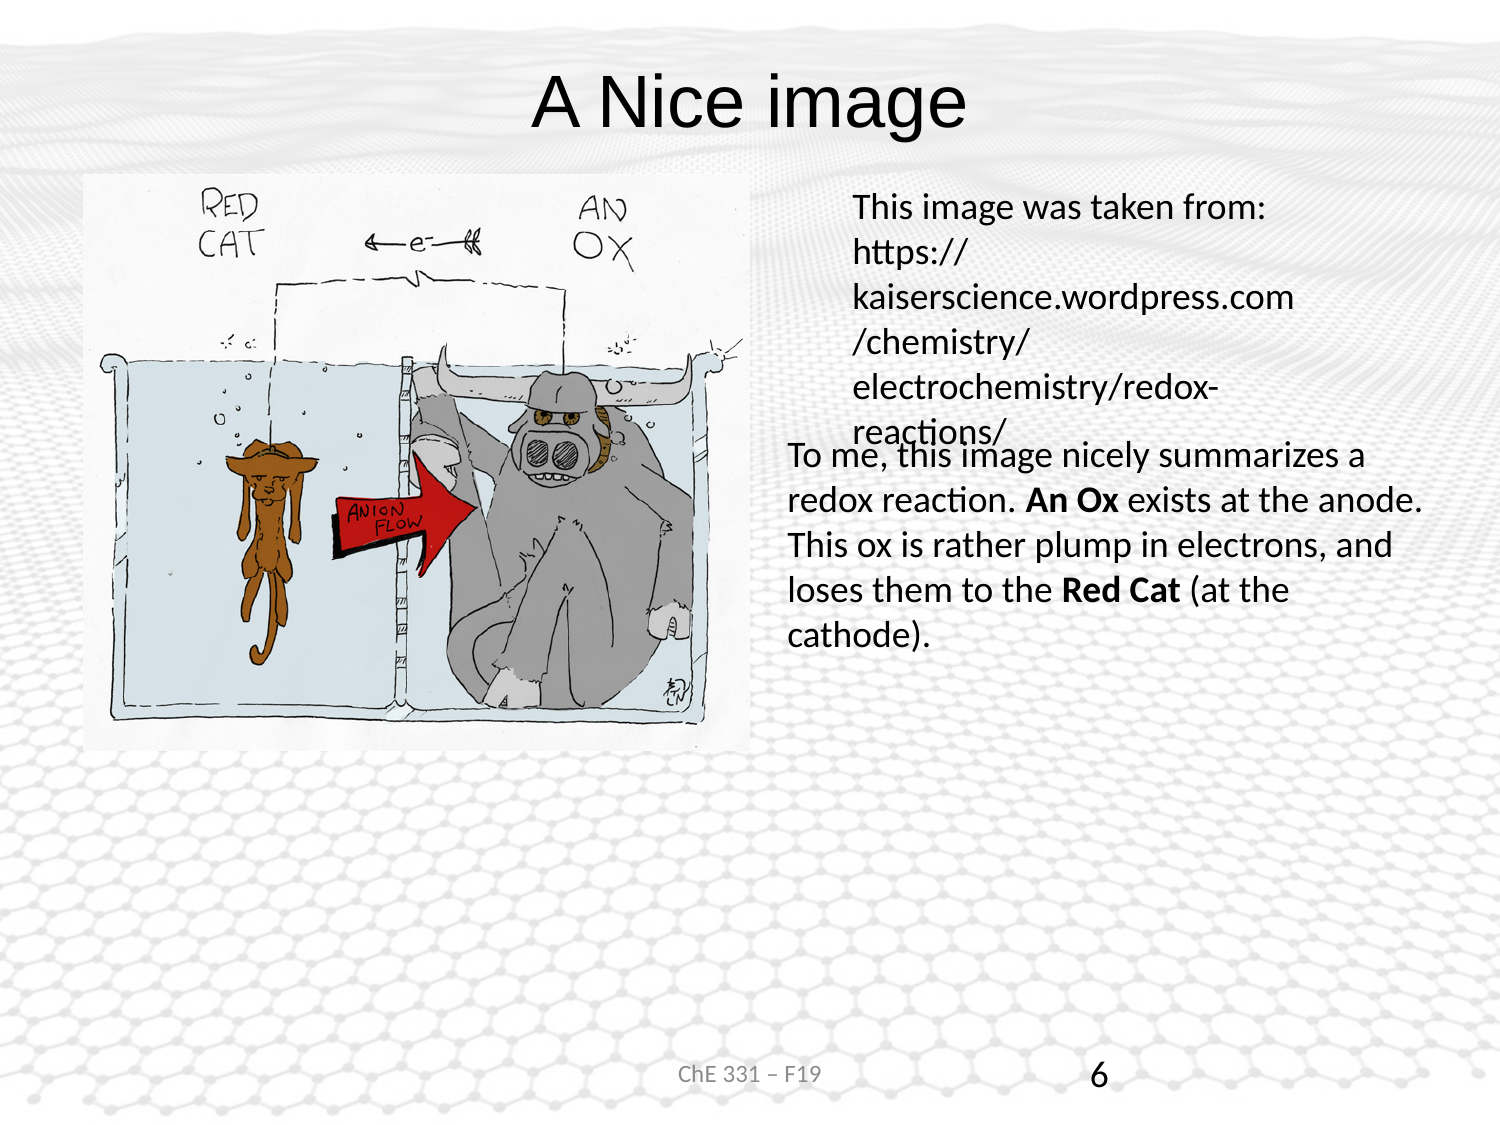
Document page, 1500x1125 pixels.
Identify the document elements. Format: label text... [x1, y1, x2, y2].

text_box To me, this image nicely summarizes a redox reaction. An Ox exists at the anode. This ox is rather plump in electrons, and loses them to the Red Cat (at the cathode). [772, 422, 1440, 662]
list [82, 174, 751, 751]
title A Nice image [75, 45, 1425, 150]
footer ChE 331 – F19 [512, 1042, 988, 1103]
slide_number 6 [1074, 1042, 1425, 1103]
text_box This image was taken from: https://kaiserscience.wordpress.com/chemistry/electrochemistry/redox-reactions/ [837, 174, 1313, 422]
